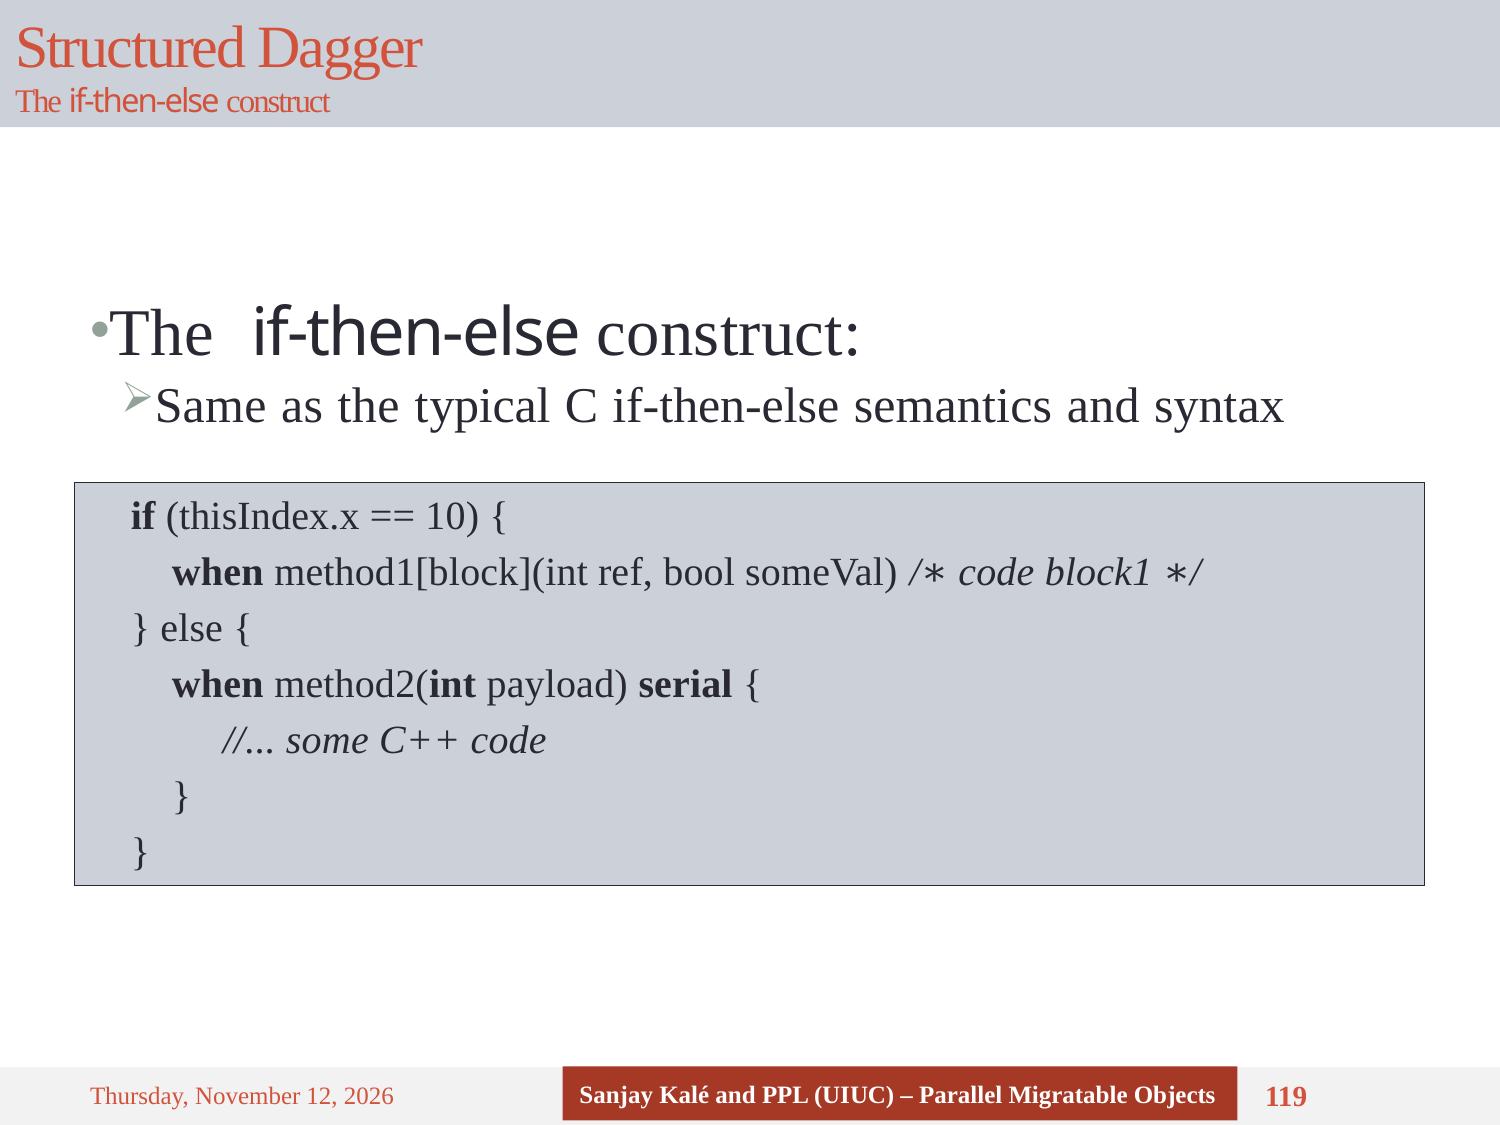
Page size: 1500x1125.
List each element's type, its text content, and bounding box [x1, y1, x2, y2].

text_box The if-then-else construct: Same as the typical C if-then-else semantics and syntax [74, 281, 1425, 482]
text_box if (thisIndex.x == 10) { when method1[block](int ref, bool someVal) /∗ code block1 ∗/ } else { when method2(int payload) serial { //... some C++ code } } [74, 482, 1425, 886]
title Structured Dagger The if-then-else construct [0, 0, 1500, 128]
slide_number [75, 1067, 550, 1122]
slide_number 119 [1250, 1067, 1425, 1122]
footer Sanjay Kalé and PPL (UIUC) – Parallel Migratable Objects [562, 1066, 1238, 1121]
